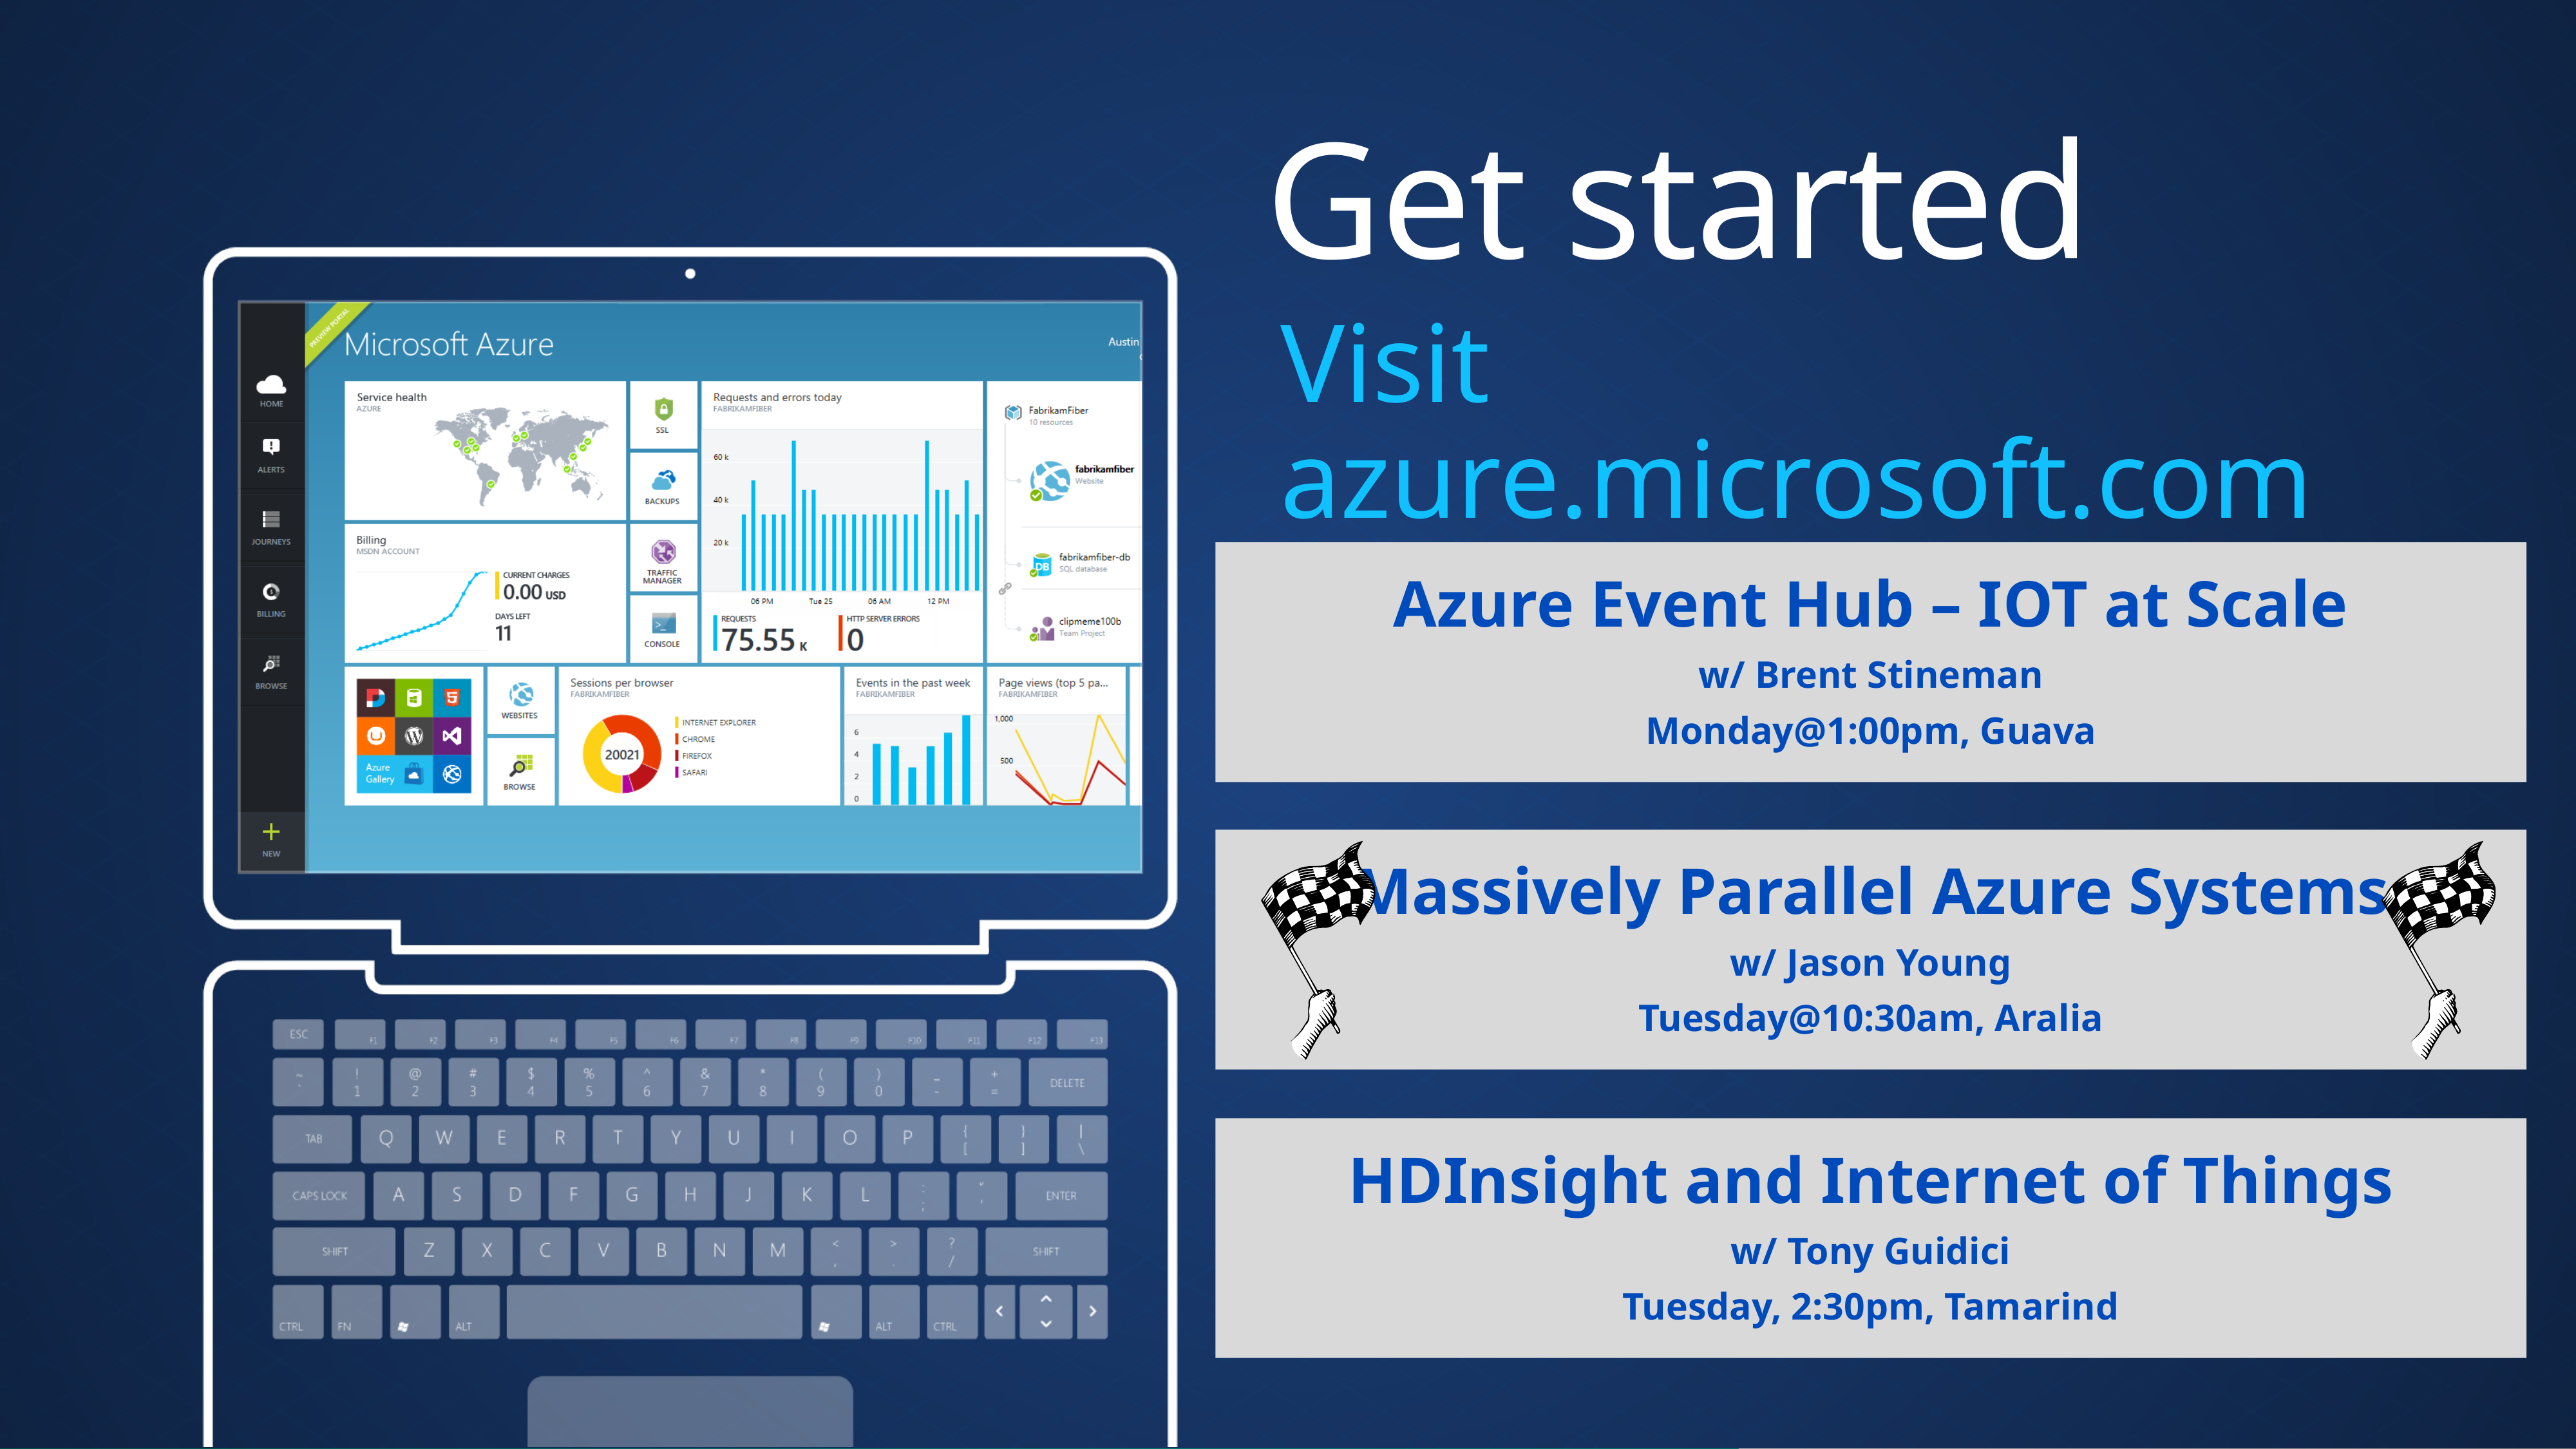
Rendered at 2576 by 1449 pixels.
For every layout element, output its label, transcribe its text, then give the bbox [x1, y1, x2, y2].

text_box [1227, 80, 2527, 542]
text_box Massively Parallel Azure Systems w/ Jason Young Tuesday@10:30am, Aralia [1215, 1061, 2527, 1070]
picture [0, 0, 2576, 1448]
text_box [1215, 542, 2527, 1061]
text_box HDInsight and Internet of Things w/ Tony Guidici Tuesday, 2:30pm, Tamarind [1215, 1118, 2527, 1358]
